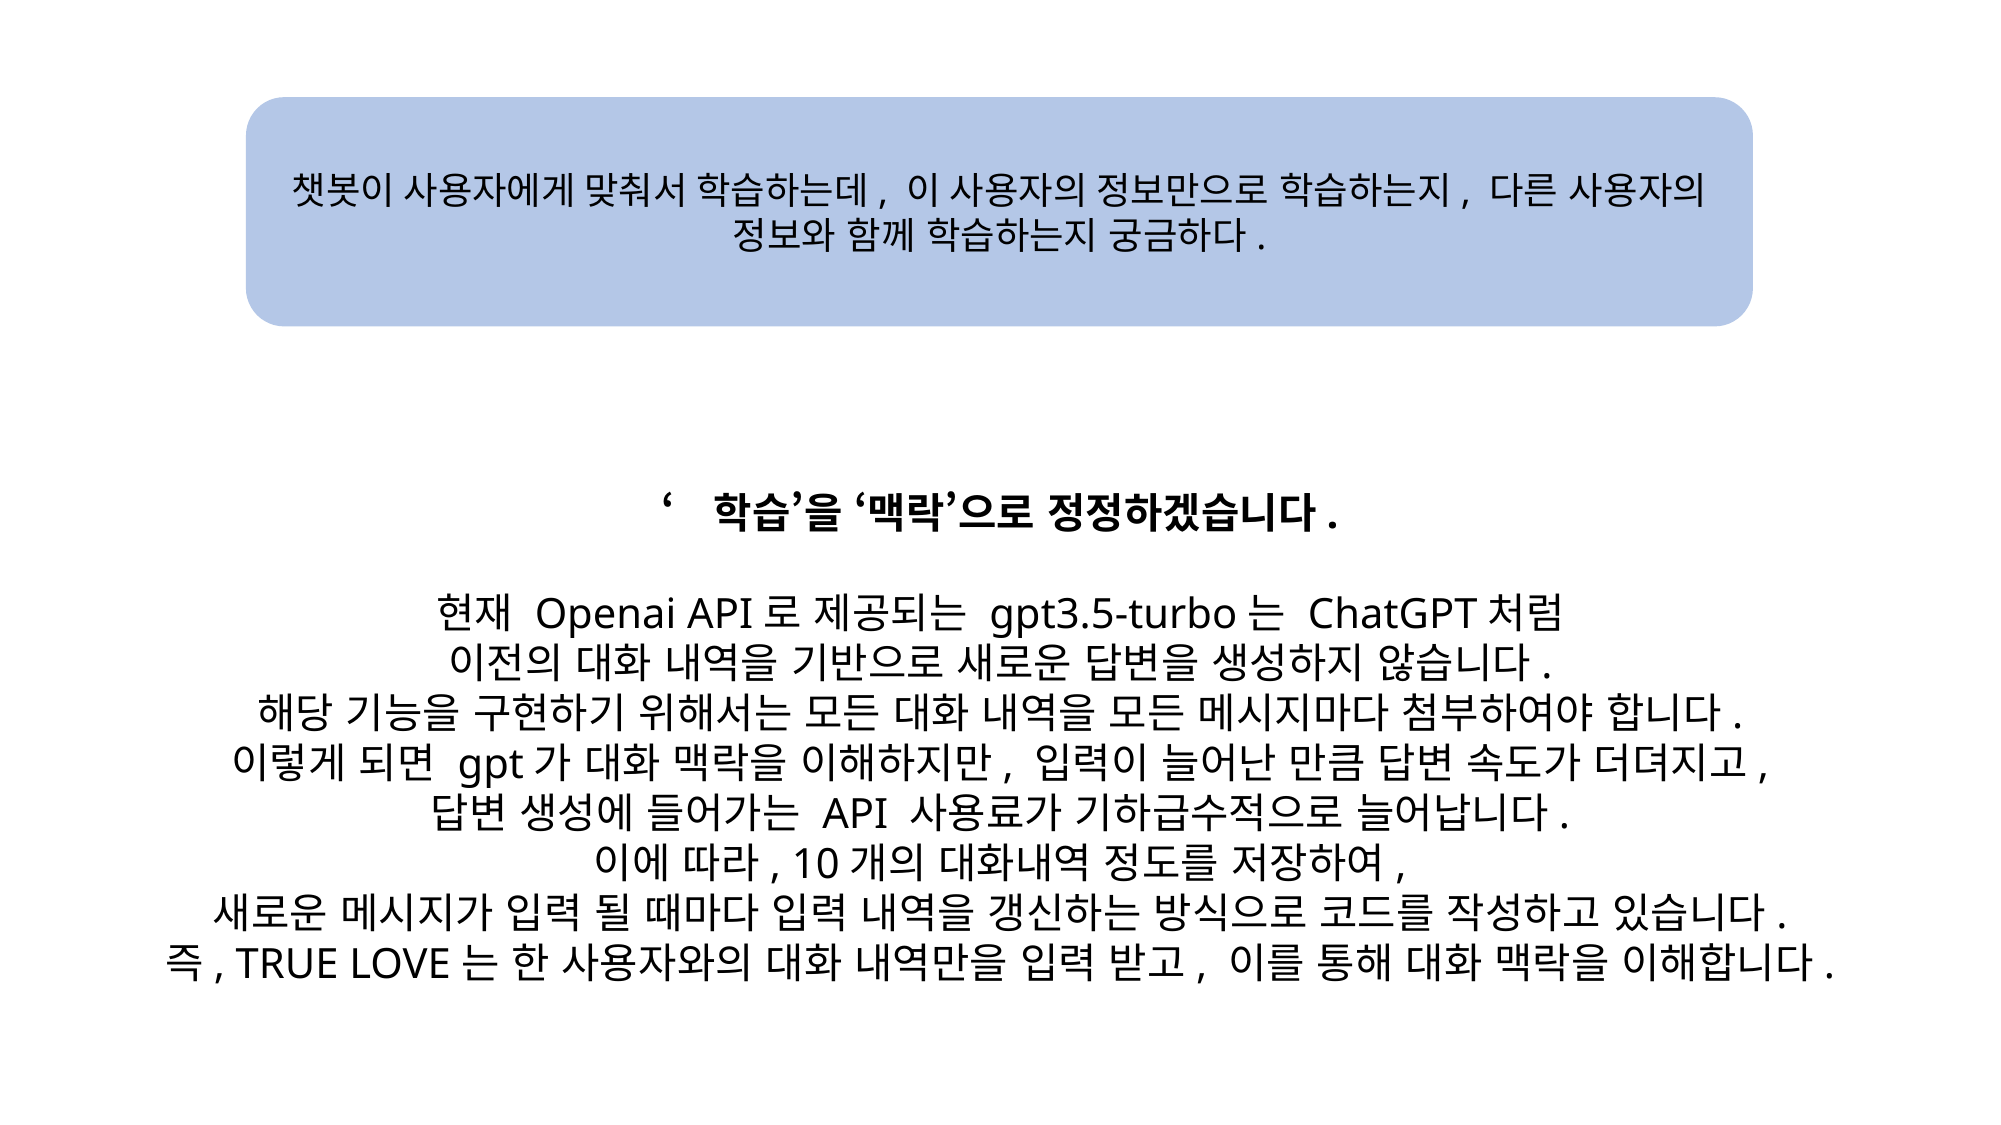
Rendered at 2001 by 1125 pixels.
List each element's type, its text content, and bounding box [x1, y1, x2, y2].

text_box ‘학습’을 ‘맥락’으로 정정하겠습니다. 현재 Openai API로 제공되는 gpt3.5-turbo는 ChatGPT처럼 이전의 대화 내역을 기반으로 새로운 답변을 생성하지 않습니다. 해당 기능을 구현하기 위해서는 모든 대화 내역을 모든 메시지마다 첨부하여야 합니다. 이렇게 되면 gpt가 대화 맥락을 이해하지만, 입력이 늘어난 만큼 답변 속도가 더뎌지고, 답변 생성에 들어가는 API 사용료가 기하급수적으로 늘어납니다. 이에 따라, 10개의 대화내역 정도를 저장하여, 새로운 메시지가 입력 될 때마다 입력 내역을 갱신하는 방식으로 코드를 작성하고 있습니다. 즉, TRUE LOVE는 한 사용자와의 대화 내역만을 입력 받고, 이를 통해 대화 맥락을 이해합니다. [93, 479, 1908, 995]
text_box 챗봇이 사용자에게 맞춰서 학습하는데, 이 사용자의 정보만으로 학습하는지, 다른 사용자의 정보와 함께 학습하는지 궁금하다. [244, 96, 1754, 328]
